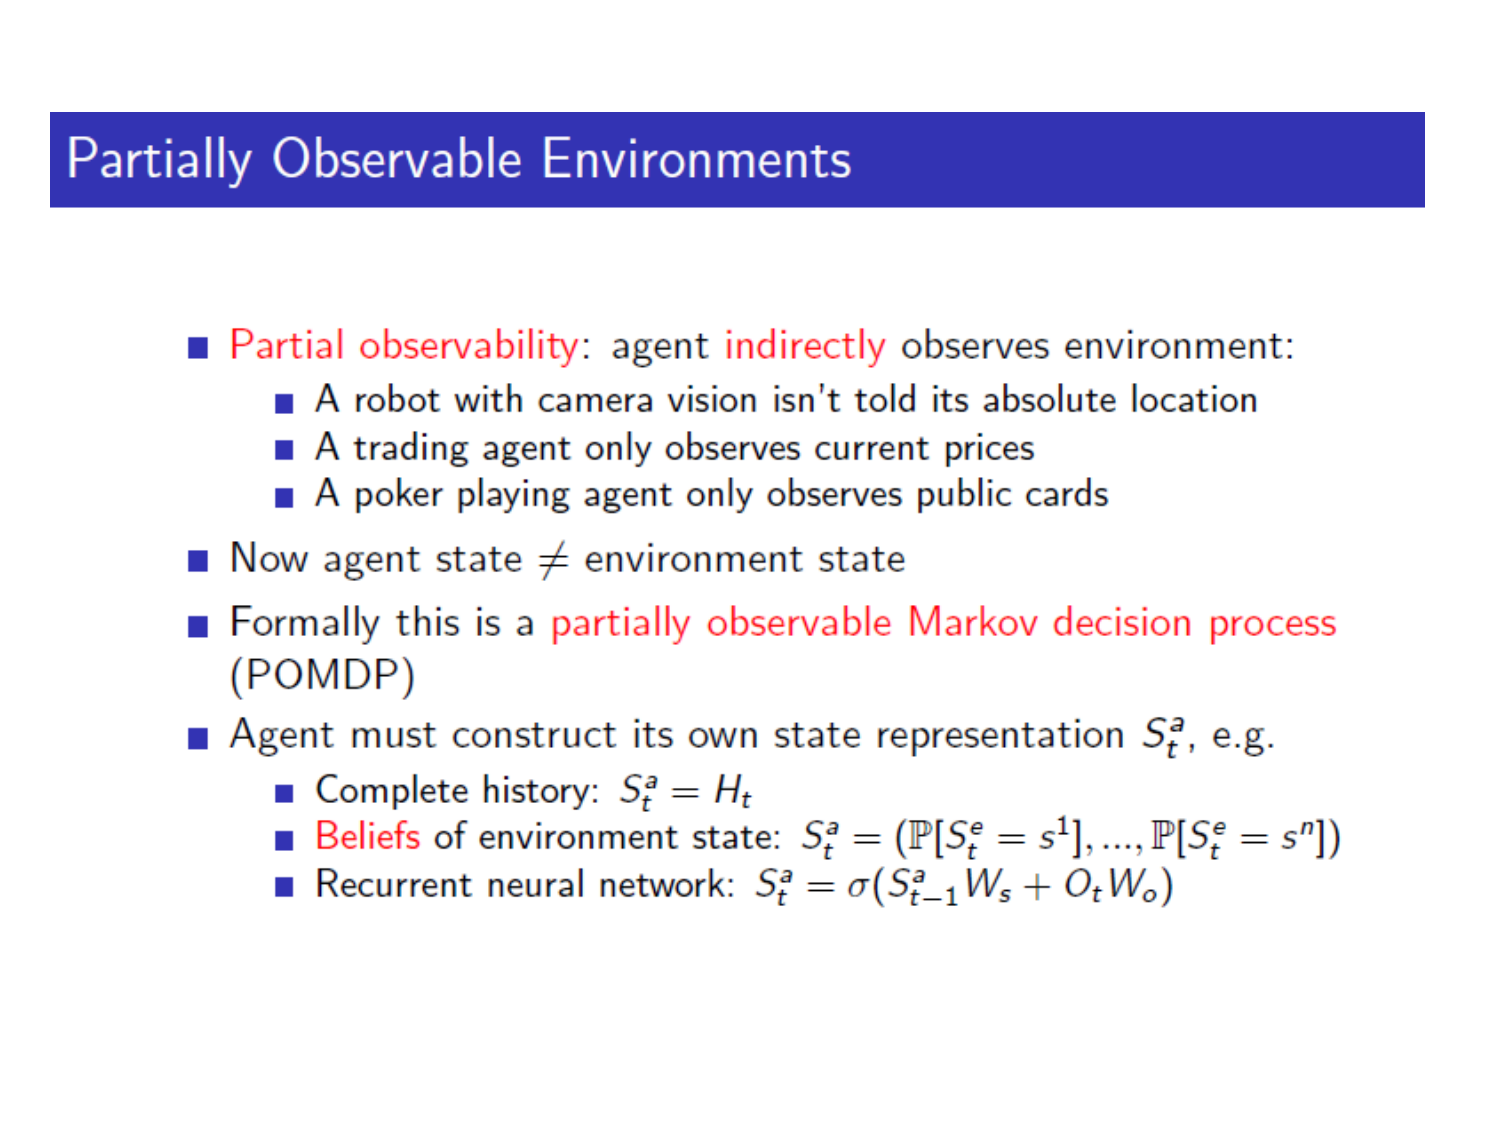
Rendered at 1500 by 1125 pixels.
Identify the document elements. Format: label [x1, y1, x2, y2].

picture [49, 112, 1425, 1026]
